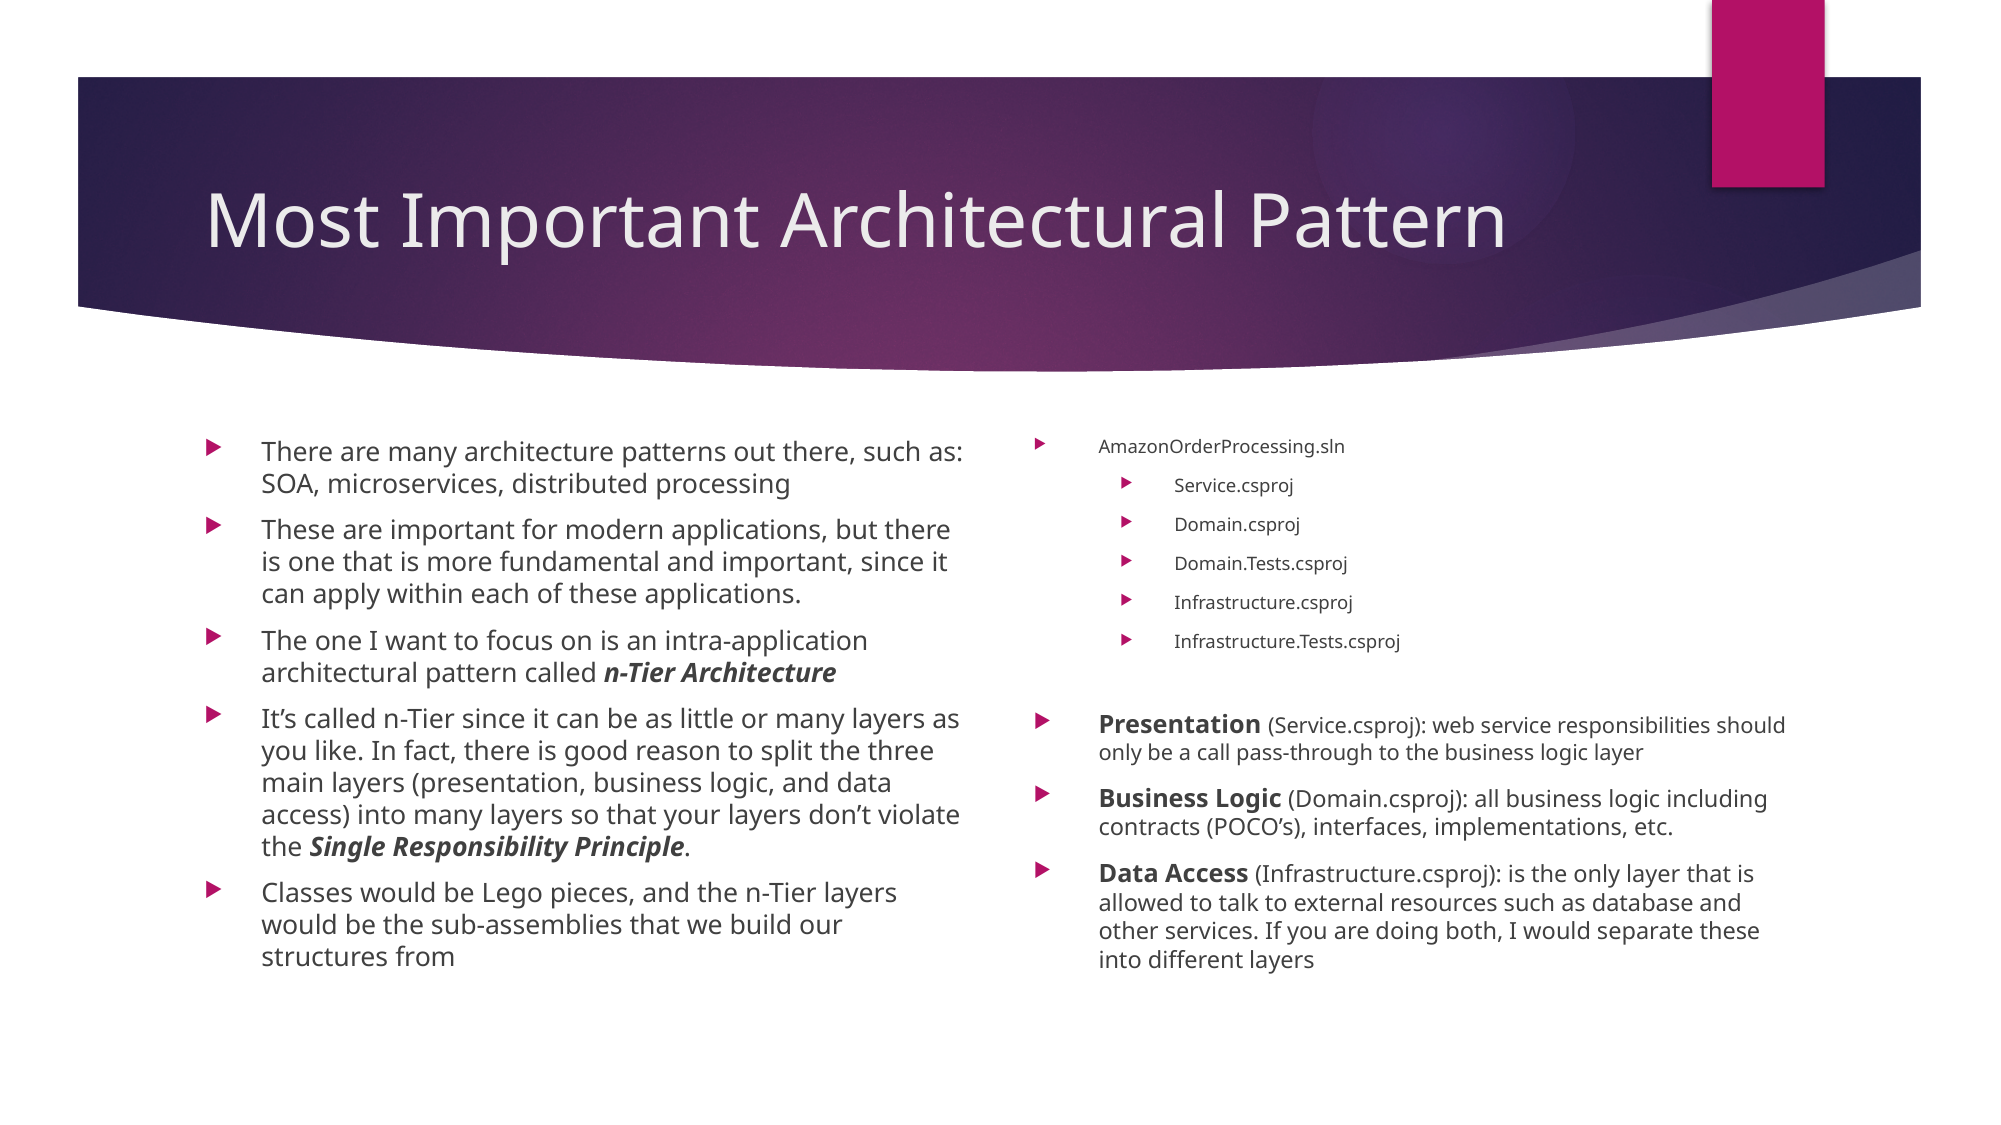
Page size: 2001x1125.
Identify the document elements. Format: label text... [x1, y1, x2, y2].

list AmazonOrderProcessing.sln Service.csproj Domain.csproj Domain.Tests.csproj Infrastructure.csproj Infrastructure.Tests.csproj Presentation (Service.csproj): web service responsibilities should only be a call pass-through to the business logic layer Business Logic (Domain.csproj): all business logic including contracts (POCO’s), interfaces, implementations, etc. Data Access (Infrastructure.csproj): is the only layer that is allowed to talk to external resources such as database and other services. If you are doing both, I would separate these into different layers [1018, 427, 1810, 988]
list There are many architecture patterns out there, such as: SOA, microservices, distributed processing These are important for modern applications, but there is one that is more fundamental and important, since it can apply within each of these applications. The one I want to focus on is an intra-application architectural pattern called n-Tier Architecture It’s called n-Tier since it can be as little or many layers as you like. In fact, there is good reason to split the three main layers (presentation, business logic, and data access) into many layers so that your layers don’t violate the Single Responsibility Principle. Classes would be Lego pieces, and the n-Tier layers would be the sub-assemblies that we build our structures from [189, 427, 981, 988]
title Most Important Architectural Pattern [189, 159, 1627, 276]
